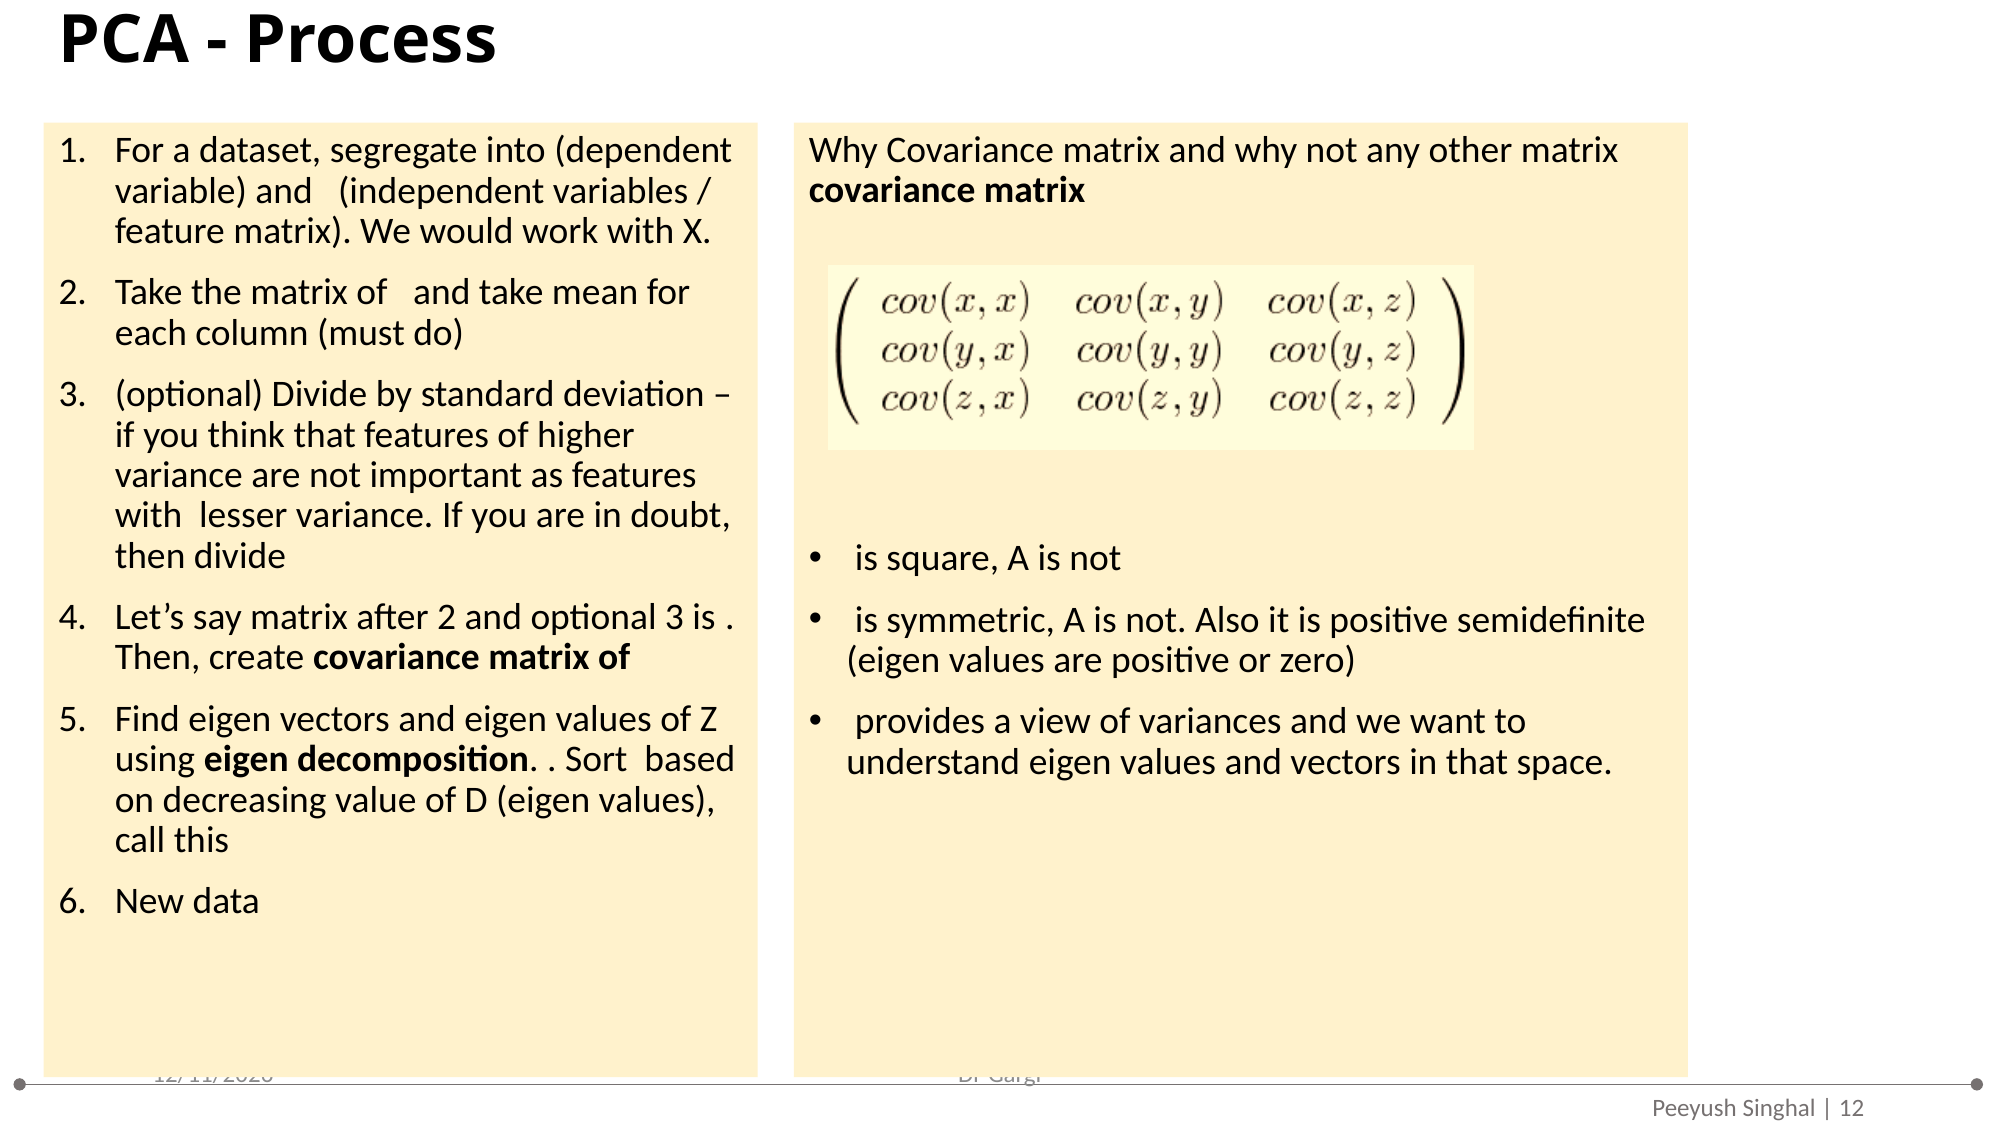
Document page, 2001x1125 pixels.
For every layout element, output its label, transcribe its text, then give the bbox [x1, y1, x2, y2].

footer Dr Gargi [662, 1042, 1338, 1103]
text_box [793, 122, 1688, 1078]
title PCA - Process [43, 8, 1769, 73]
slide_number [137, 1042, 588, 1103]
